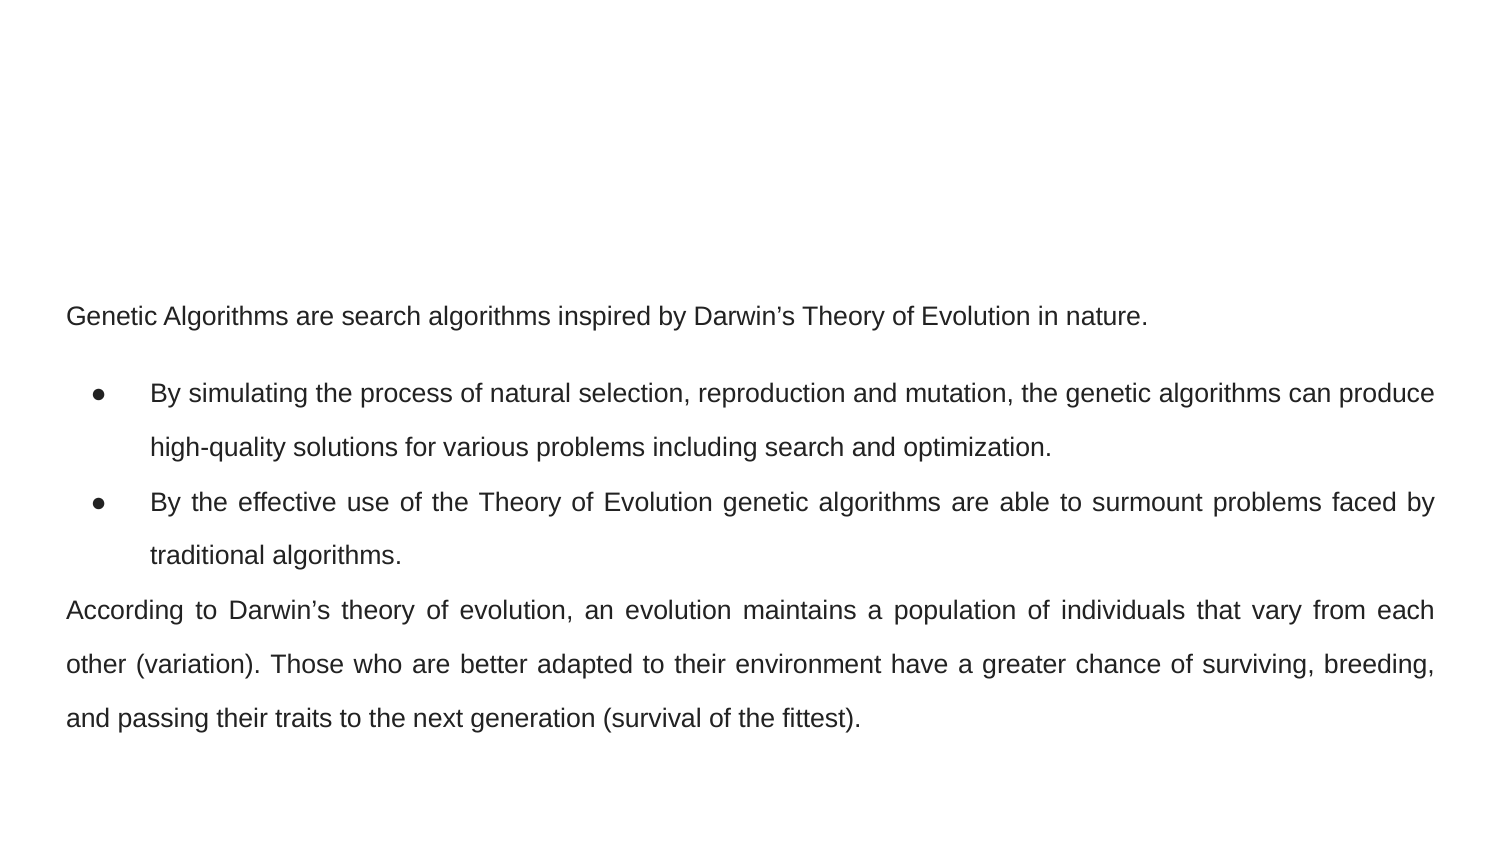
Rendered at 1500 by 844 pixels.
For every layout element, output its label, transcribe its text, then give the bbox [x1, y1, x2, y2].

list Genetic Algorithms are search algorithms inspired by Darwin’s Theory of Evolution in nature. By simulating the process of natural selection, reproduction and mutation, the genetic algorithms can produce high-quality solutions for various problems including search and optimization. By the effective use of the Theory of Evolution genetic algorithms are able to surmount problems faced by traditional algorithms. According to Darwin’s theory of evolution, an evolution maintains a population of individuals that vary from each other (variation). Those who are better adapted to their environment have a greater chance of surviving, breeding, and passing their traits to the next generation (survival of the fittest). [51, 189, 1449, 750]
